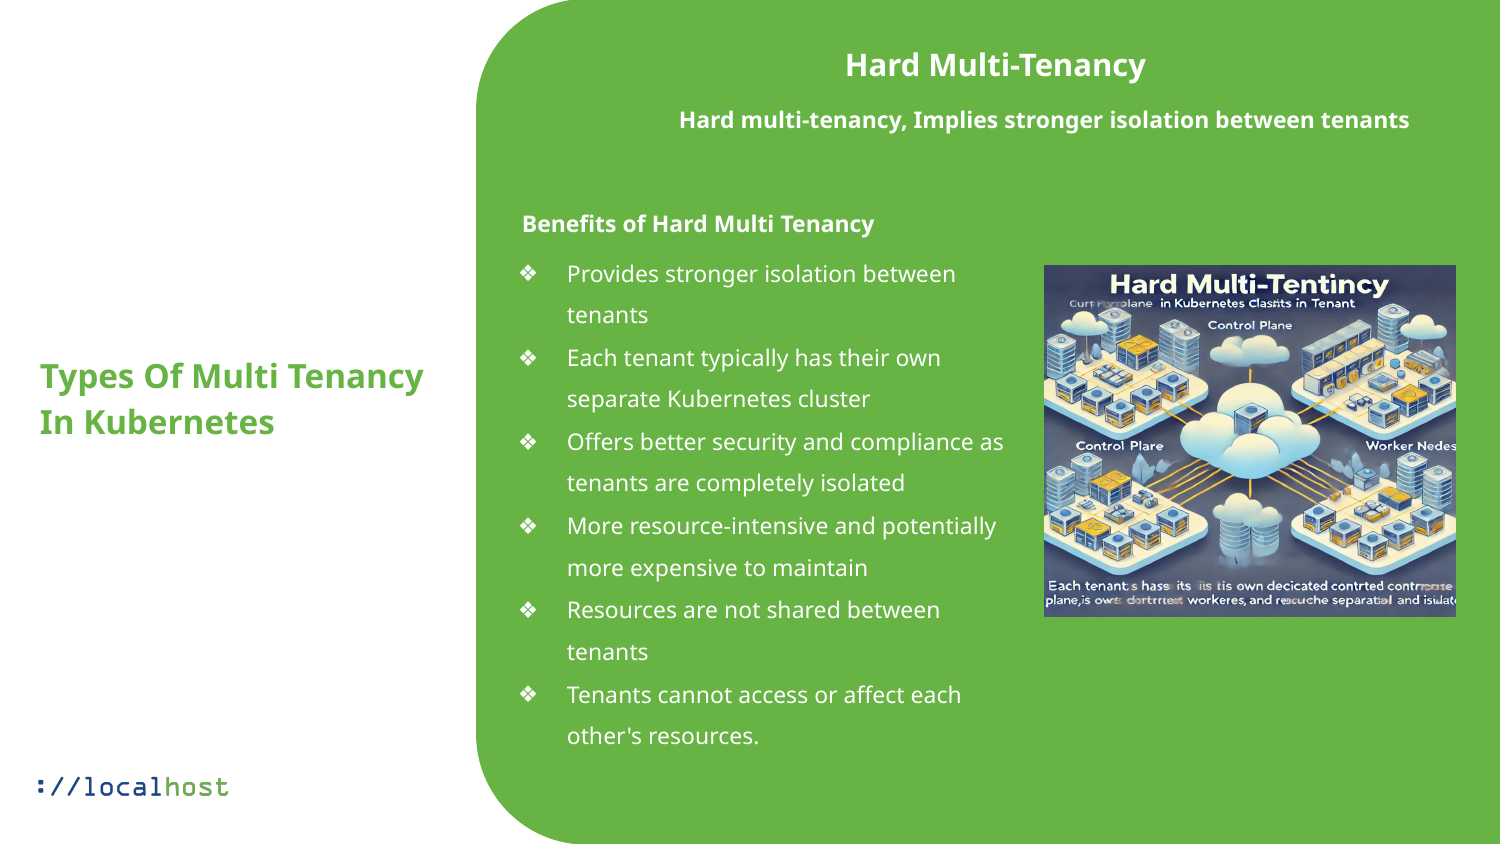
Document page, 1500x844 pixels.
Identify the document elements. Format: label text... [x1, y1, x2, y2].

picture [24, 731, 250, 844]
text_box [476, 0, 1500, 844]
text_box Hard multi-tenancy, Implies stronger isolation between tenants [663, 91, 1456, 147]
picture [1043, 265, 1456, 618]
subtitle Benefits of Hard Multi Tenancy Provides stronger isolation between tenants Each tenant typically has their own separate Kubernetes cluster Offers better security and compliance as tenants are completely isolated More resource-intensive and potentially more expensive to maintain Resources are not shared between tenants Tenants cannot access or affect each other's resources. [476, 181, 1023, 764]
title Hard Multi-Tenancy [829, 30, 1202, 91]
subtitle Types Of Multi Tenancy In Kubernetes [24, 334, 456, 538]
